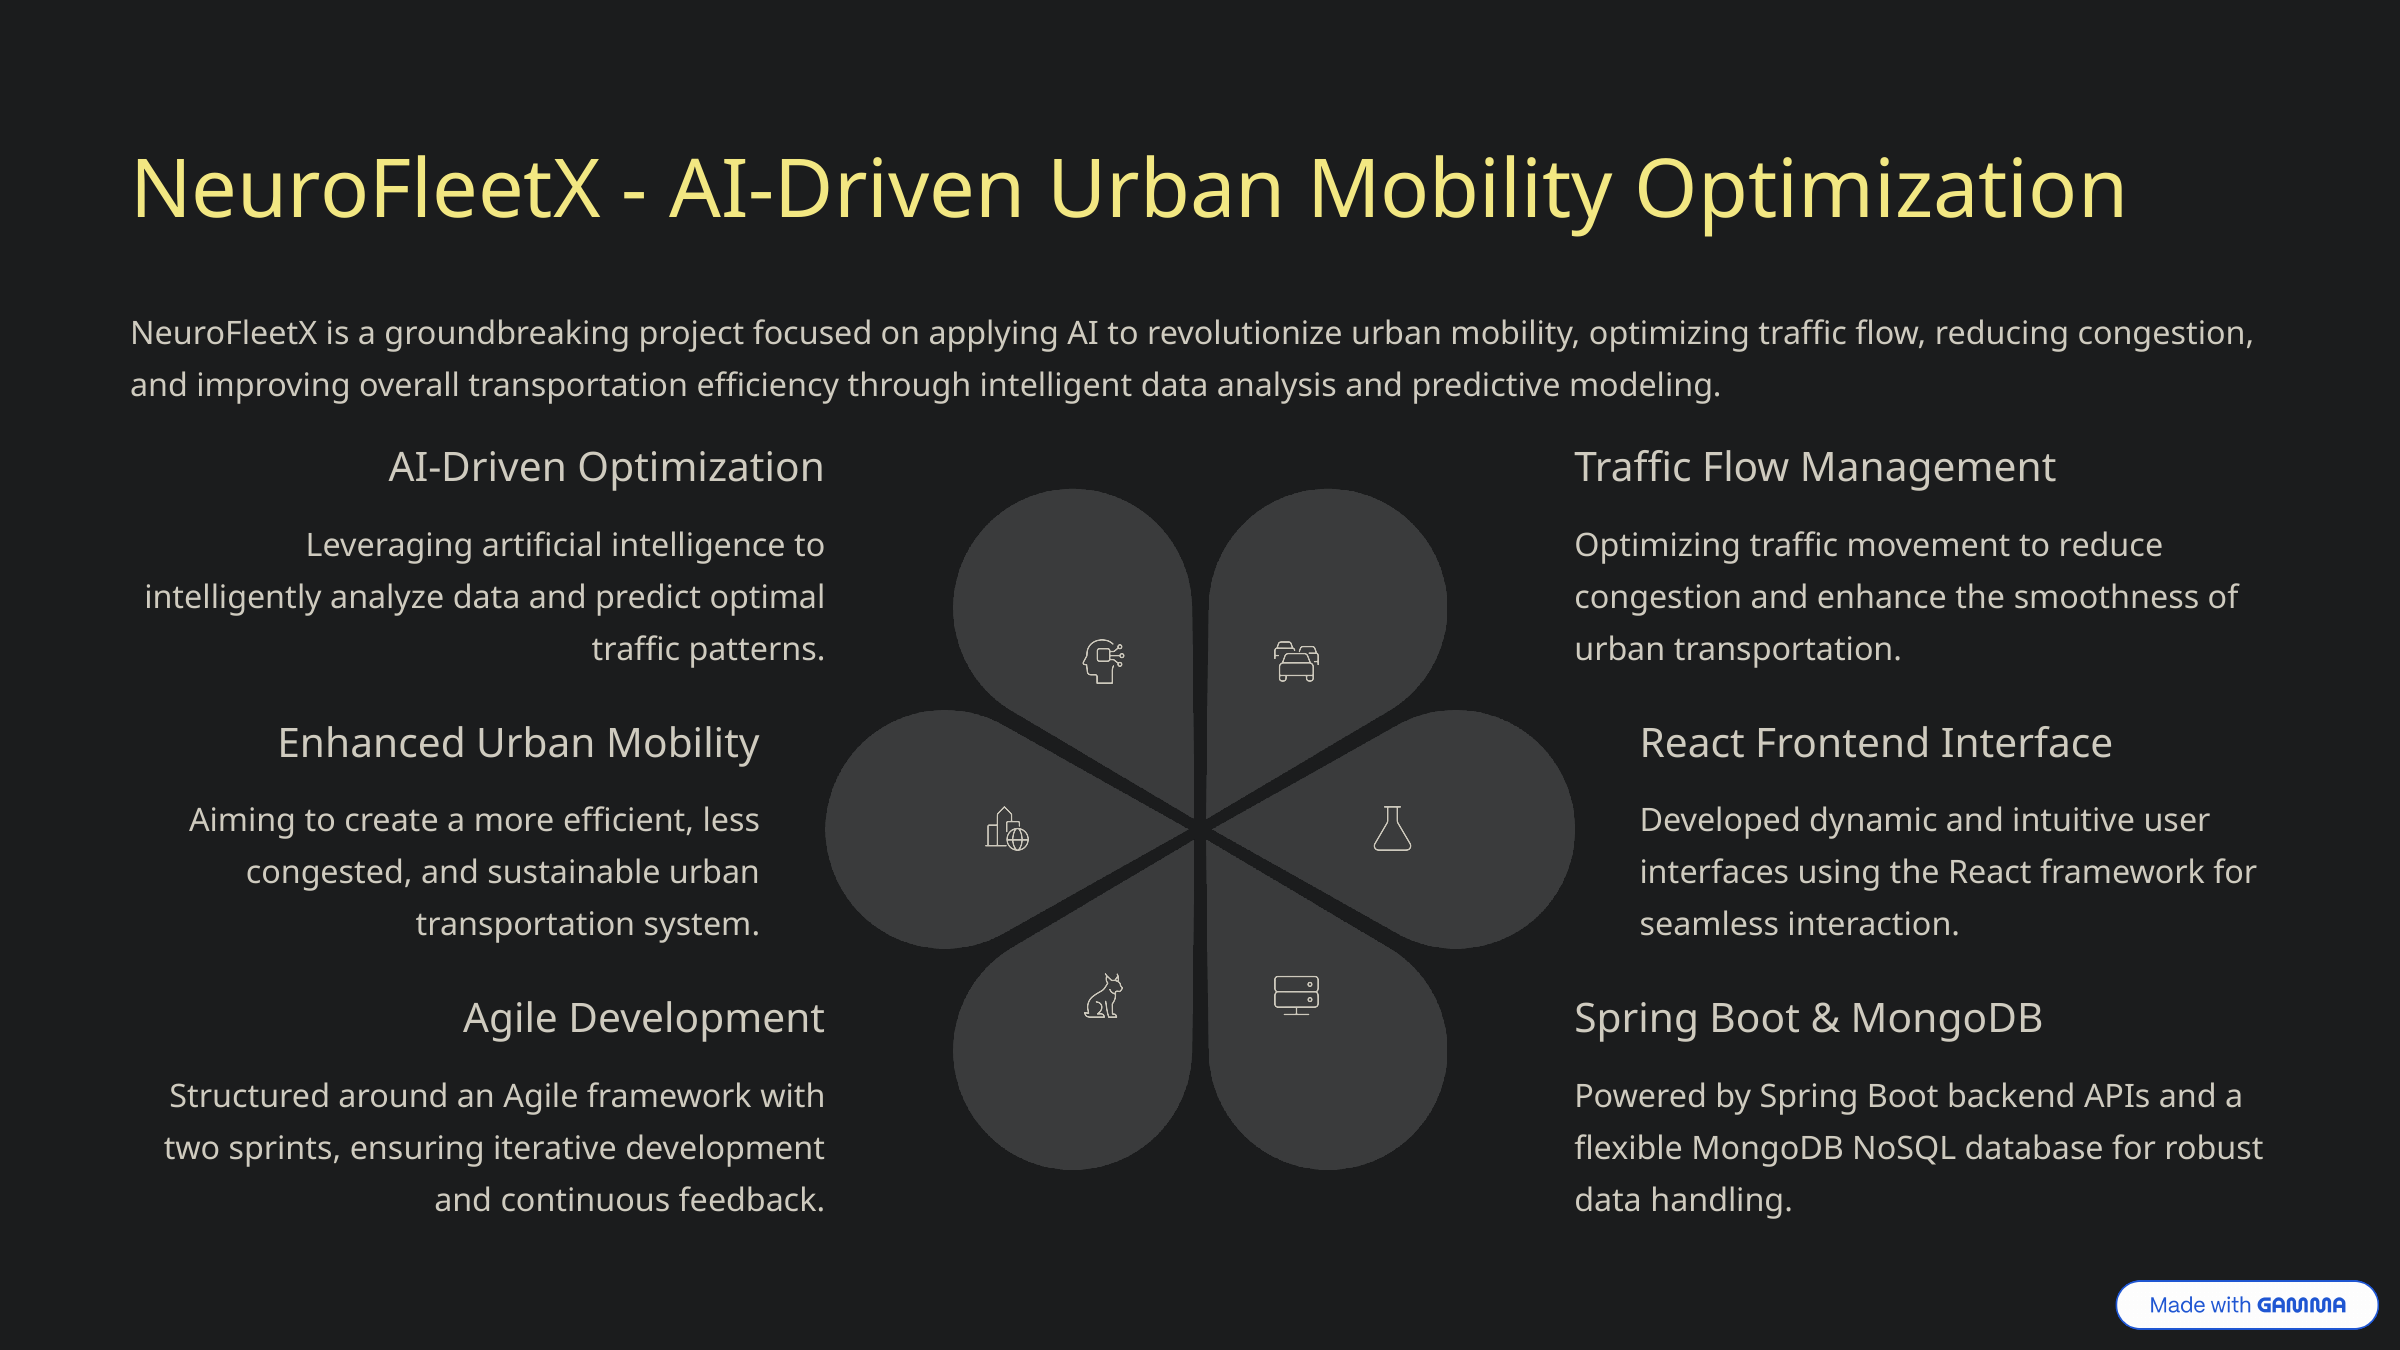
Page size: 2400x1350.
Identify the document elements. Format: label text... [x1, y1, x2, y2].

text_box AI-Driven Optimization [365, 439, 826, 491]
text_box React Frontend Interface [1639, 715, 2131, 767]
text_box Structured around an Agile framework with two sprints, ensuring iterative development and continuous feedback. [130, 1061, 826, 1218]
text_box Leveraging artificial intelligence to intelligently analyze data and predict optimal traffic patterns. [130, 510, 825, 667]
picture [2106, 1271, 2389, 1339]
text_box Spring Boot & MongoDB [1575, 990, 2064, 1042]
text_box Traffic Flow Management [1574, 439, 2077, 491]
text_box NeuroFleetX - AI-Driven Urban Mobility Optimization [130, 132, 2240, 234]
text_box NeuroFleetX is a groundbreaking project focused on applying AI to revolutionize urban mobility, optimizing traffic flow, reducing congestion, and improving overall transportation efficiency through intelligent data analysis and predictive modeling. [130, 299, 2270, 404]
text_box Agile Development [418, 990, 825, 1042]
text_box Aiming to create a more efficient, less congested, and sustainable urban transportation system. [130, 785, 761, 943]
text_box Enhanced Urban Mobility [252, 715, 761, 767]
text_box Developed dynamic and intuitive user interfaces using the React framework for seamless interaction. [1639, 785, 2270, 943]
text_box Powered by Spring Boot backend APIs and a flexible MongoDB NoSQL database for robust data handling. [1574, 1061, 2270, 1218]
picture [825, 454, 1575, 1204]
text_box Optimizing traffic movement to reduce congestion and enhance the smoothness of urban transportation. [1575, 510, 2270, 667]
